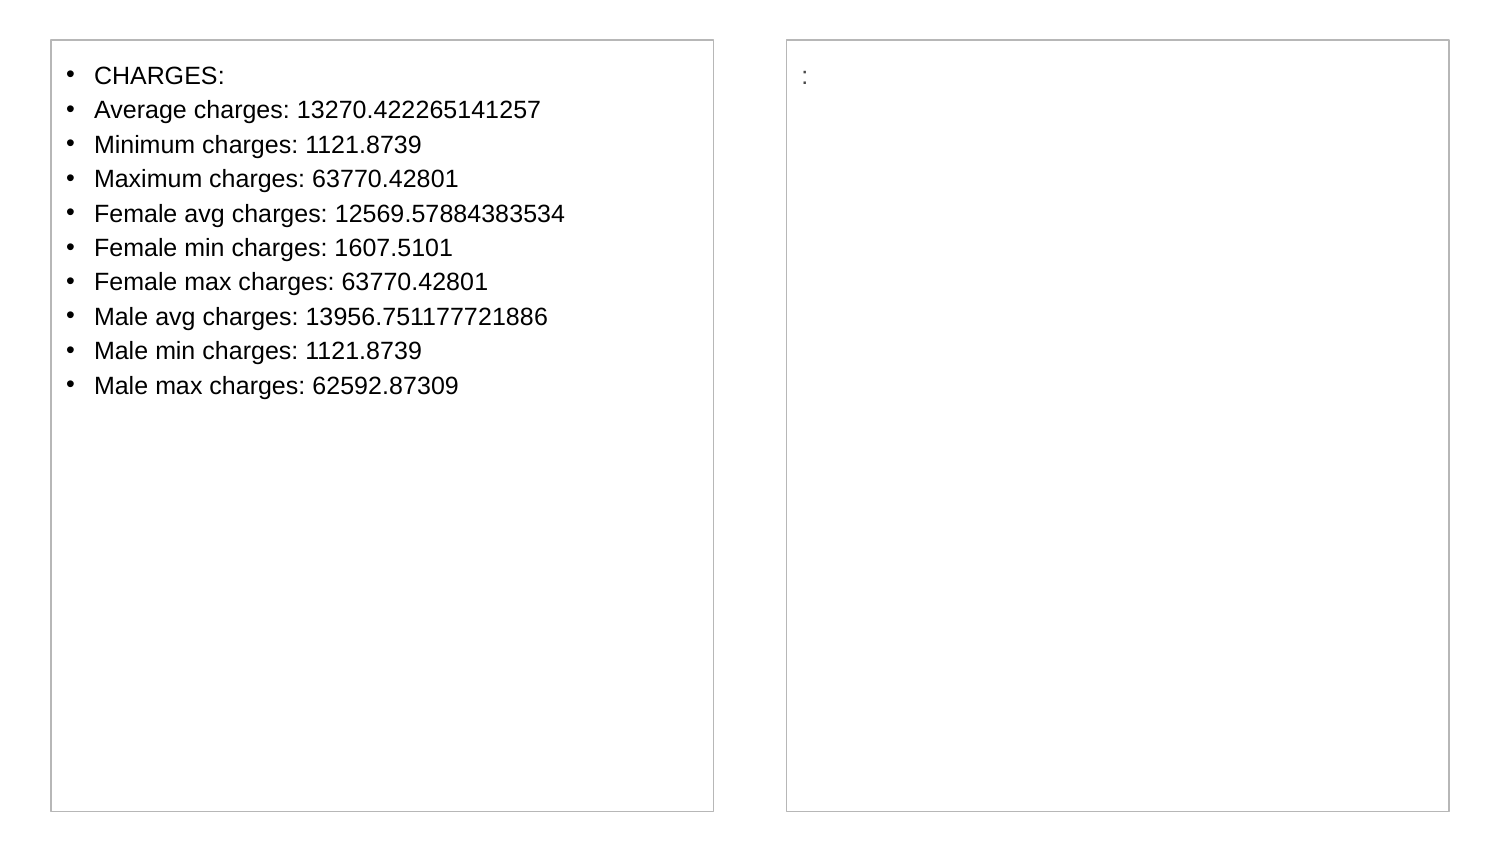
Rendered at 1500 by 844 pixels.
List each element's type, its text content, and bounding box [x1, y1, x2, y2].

text_box : [786, 39, 1449, 812]
text_box CHARGES: Average charges: 13270.422265141257 Minimum charges: 1121.8739 Maximum charges: 63770.42801 Female avg charges: 12569.57884383534 Female min charges: 1607.5101 Female max charges: 63770.42801 Male avg charges: 13956.751177721886 Male min charges: 1121.8739 Male max charges: 62592.87309 [51, 39, 714, 812]
